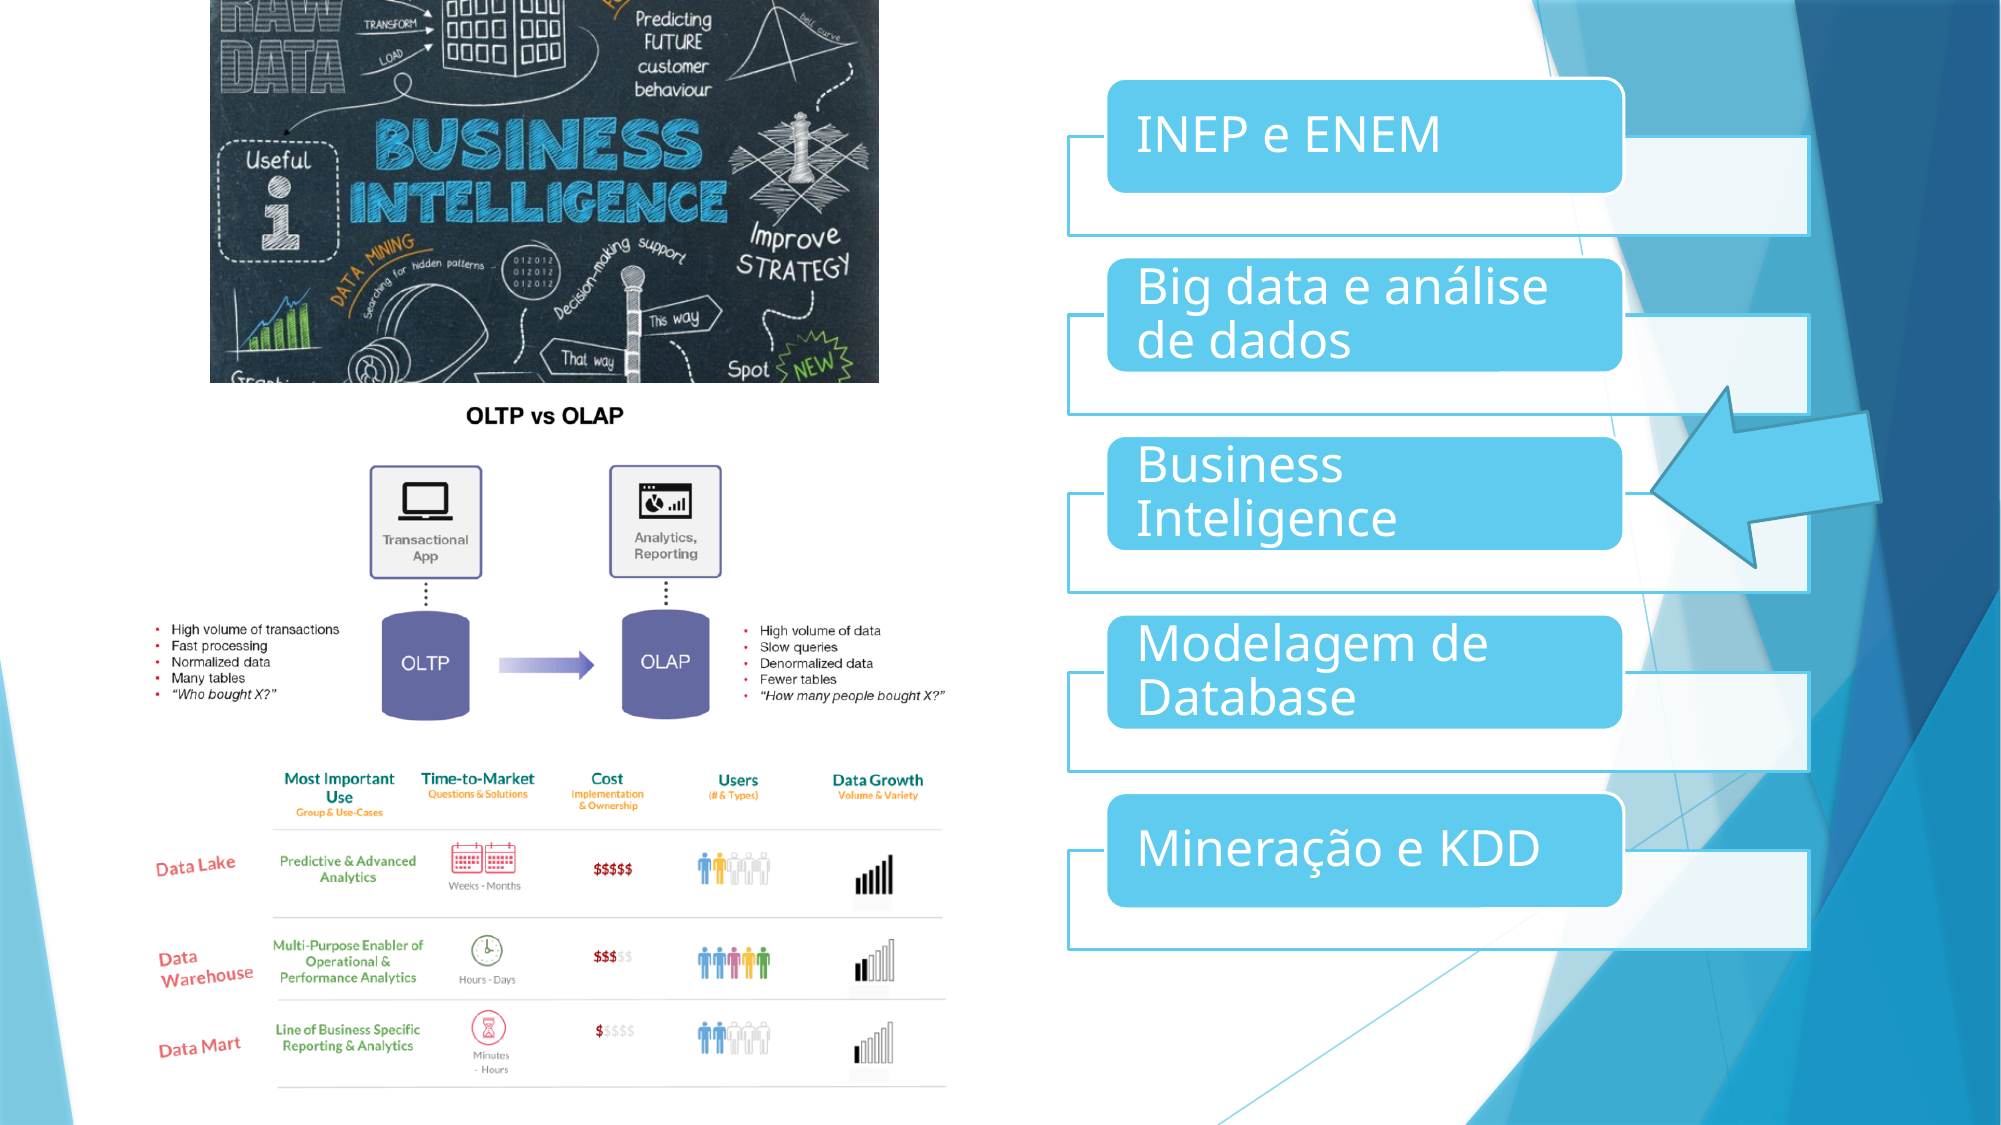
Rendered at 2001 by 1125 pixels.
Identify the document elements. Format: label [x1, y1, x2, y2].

text_box [1815, 409, 1884, 514]
picture [143, 751, 965, 1110]
list [1068, 60, 1810, 969]
picture [135, 0, 957, 742]
